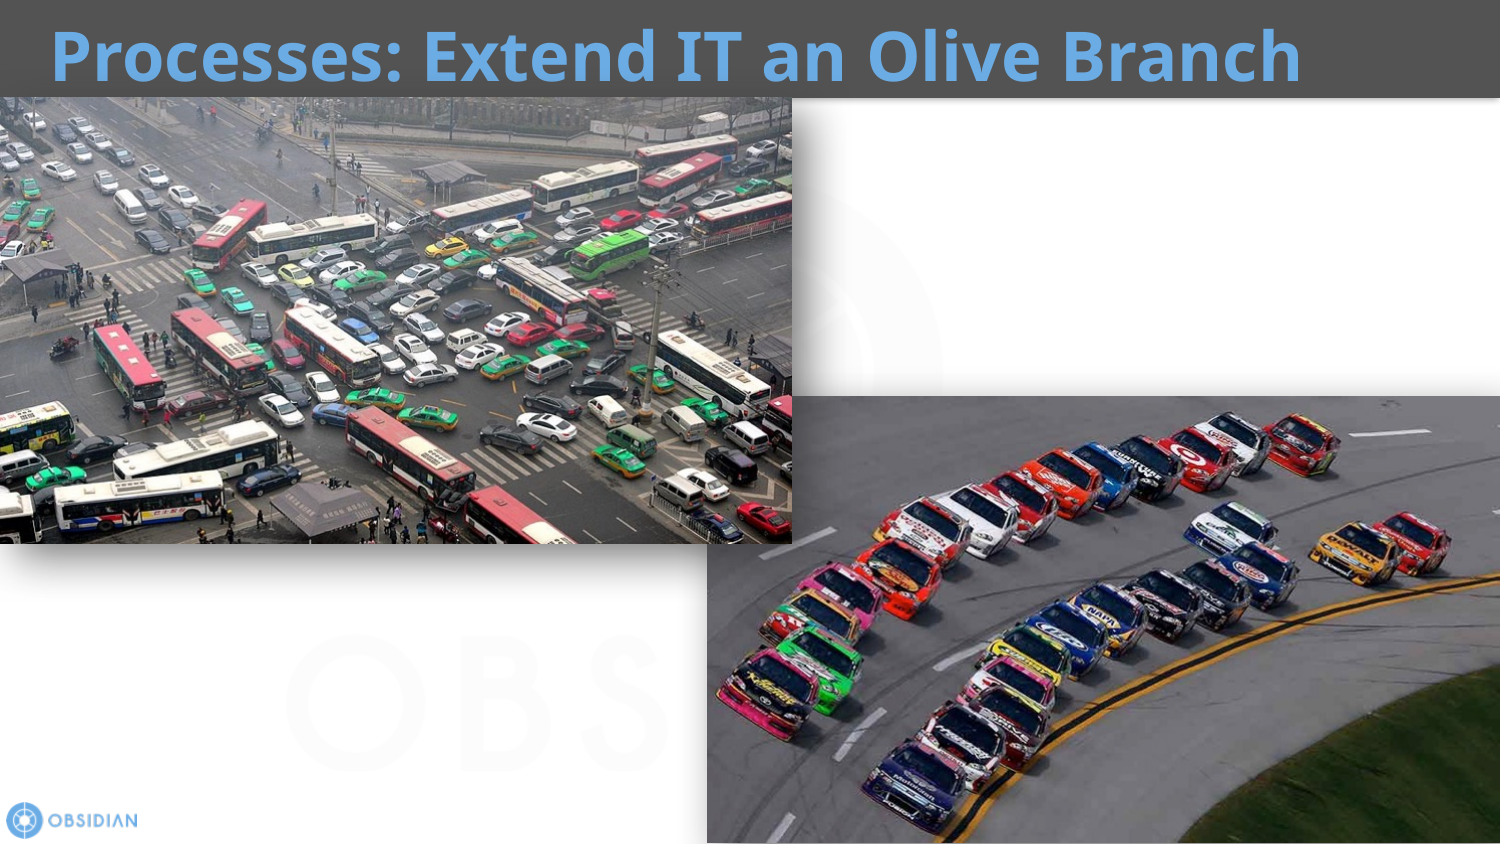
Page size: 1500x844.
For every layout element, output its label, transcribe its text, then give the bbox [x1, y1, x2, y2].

text_box [0, 0, 1500, 98]
picture [0, 97, 1500, 843]
picture [6, 802, 137, 839]
text_box Processes: Extend IT an Olive Branch [38, 13, 1453, 107]
